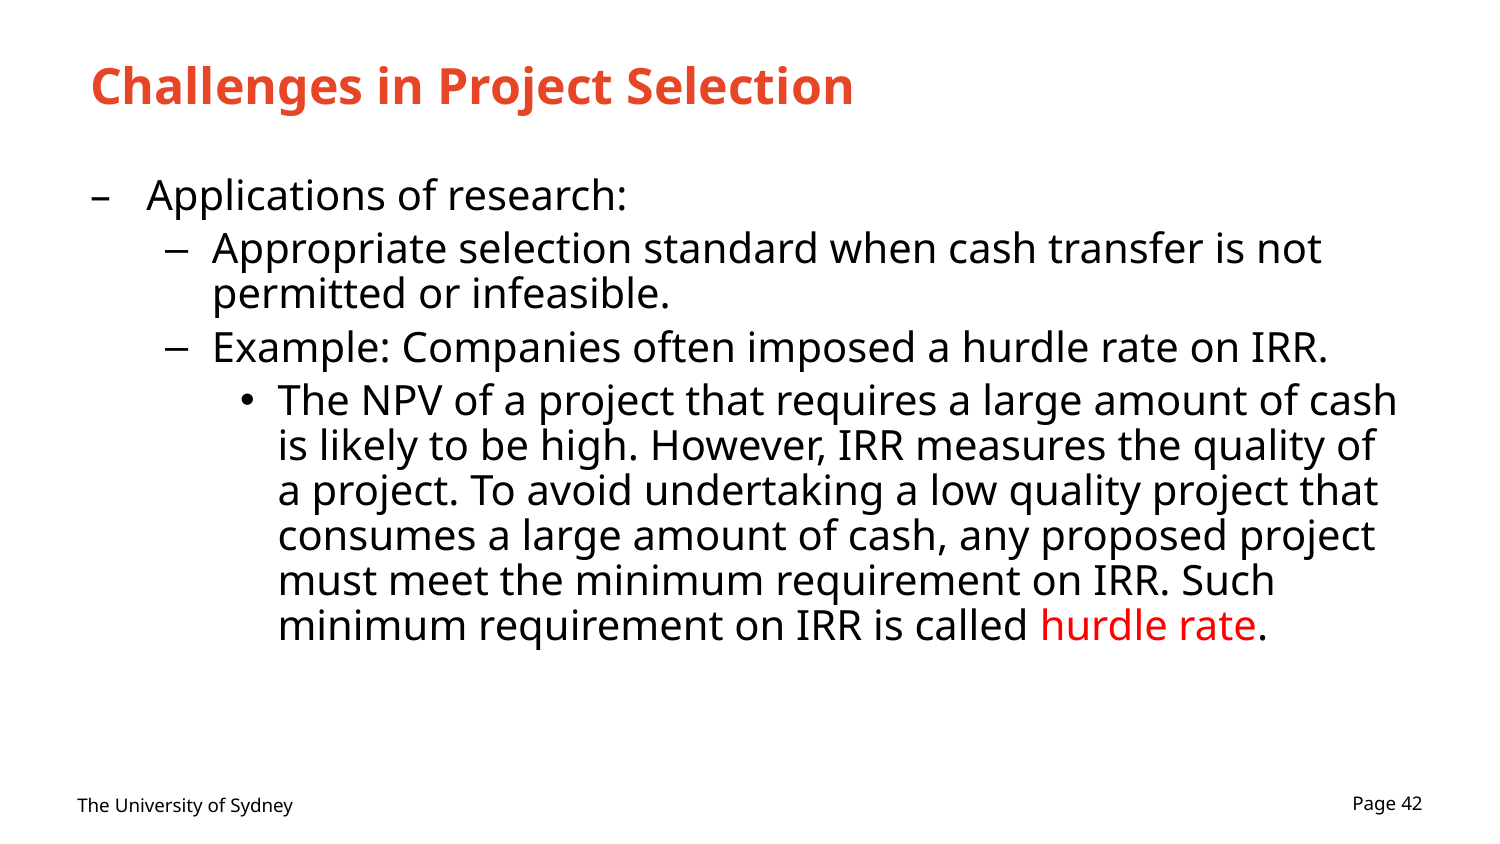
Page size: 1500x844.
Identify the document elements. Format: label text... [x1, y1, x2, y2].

title Challenges in Project Selection [75, 14, 1425, 155]
list Applications of research: Appropriate selection standard when cash transfer is not permitted or infeasible. Example: Companies often imposed a hurdle rate on IRR. The NPV of a project that requires a large amount of cash is likely to be high. However, IRR measures the quality of a project. To avoid undertaking a low quality project that consumes a large amount of cash, any proposed project must meet the minimum requirement on IRR. Such minimum requirement on IRR is called hurdle rate. [75, 167, 1425, 754]
